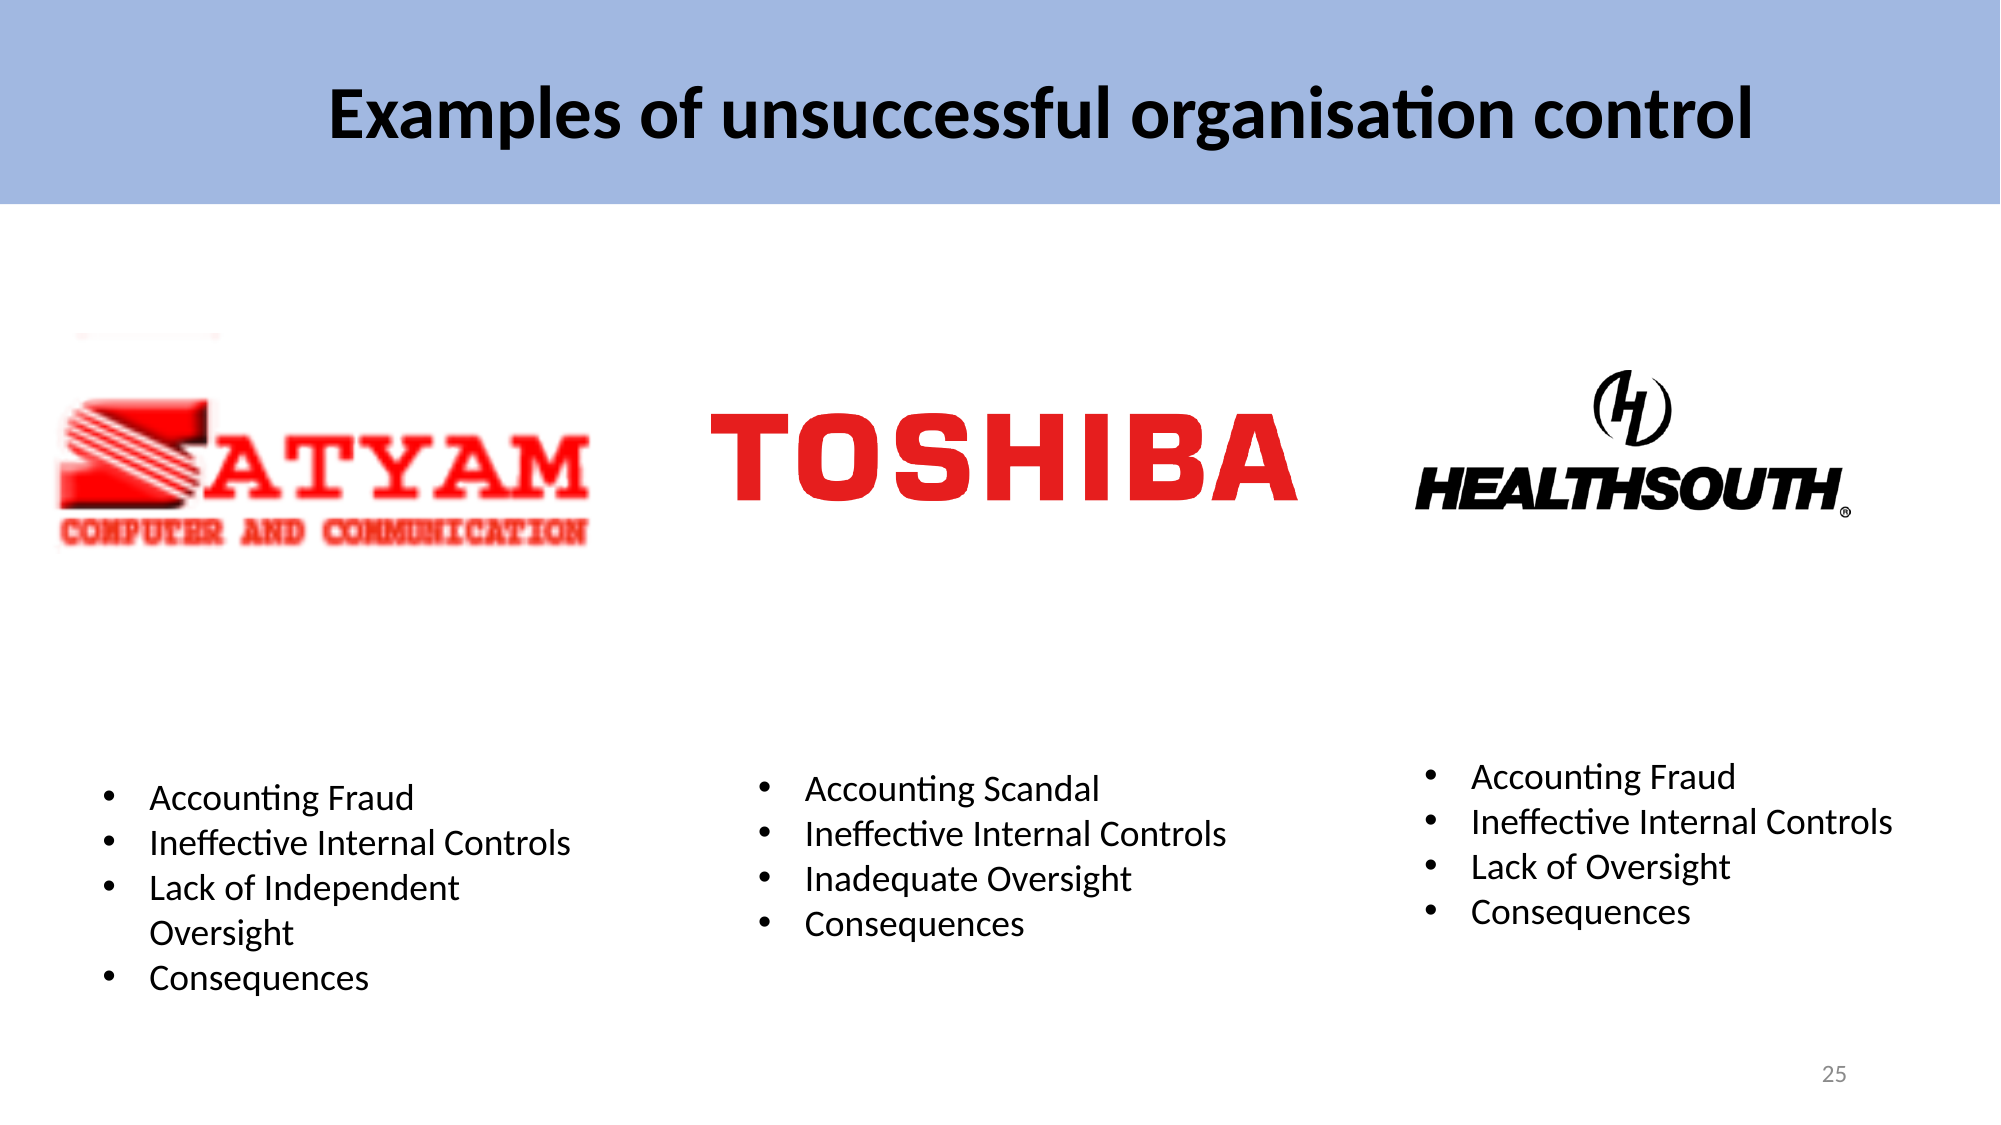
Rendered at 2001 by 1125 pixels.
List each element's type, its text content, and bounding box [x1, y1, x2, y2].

picture [1342, 225, 1923, 662]
text_box Accounting Fraud Ineffective Internal Controls Lack of Oversight Consequences [1409, 744, 1937, 940]
picture [35, 333, 638, 554]
slide_number 25 [1412, 1042, 1863, 1103]
text_box Accounting Fraud Ineffective Internal Controls Lack of Independent Oversight Consequences [87, 765, 616, 1006]
text_box Examples of unsuccessful organisation control [314, 56, 1791, 161]
picture [687, 399, 1313, 518]
text_box Accounting Scandal Ineffective Internal Controls Inadequate Oversight Consequences [743, 756, 1271, 952]
text_box [0, 0, 2000, 205]
